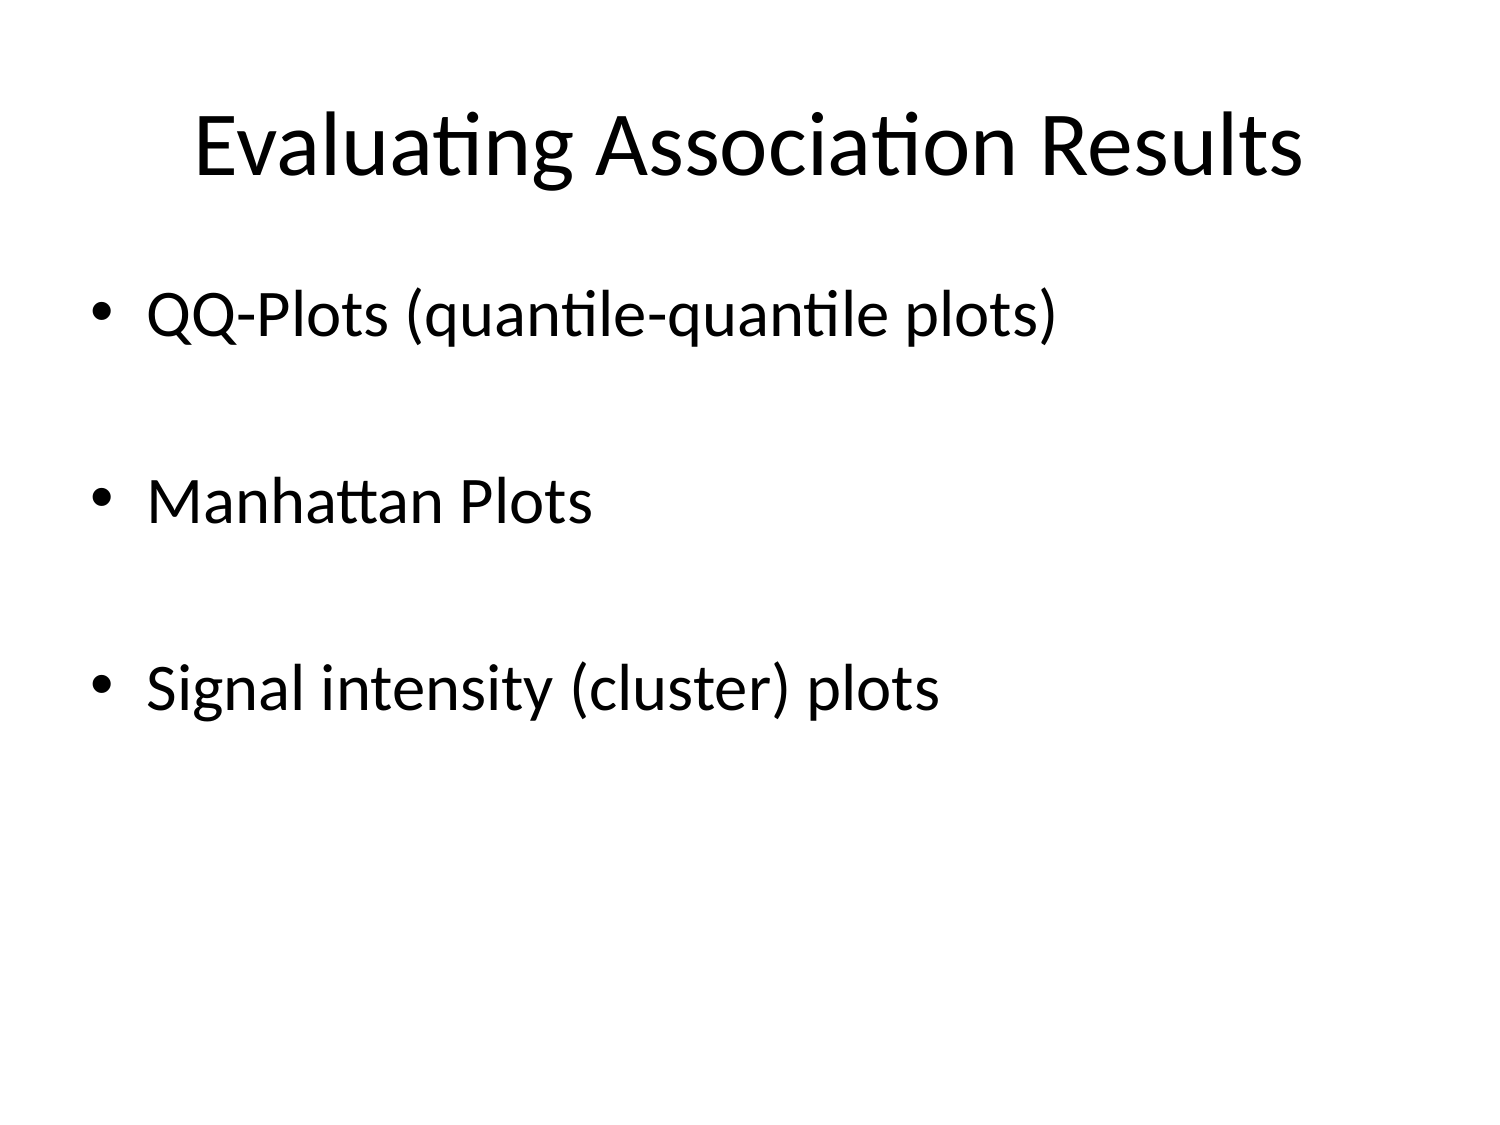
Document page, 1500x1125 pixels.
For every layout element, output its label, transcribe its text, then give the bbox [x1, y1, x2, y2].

list QQ-Plots (quantile-quantile plots) Manhattan Plots Signal intensity (cluster) plots [75, 262, 1425, 1005]
title Evaluating Association Results [75, 45, 1425, 233]
